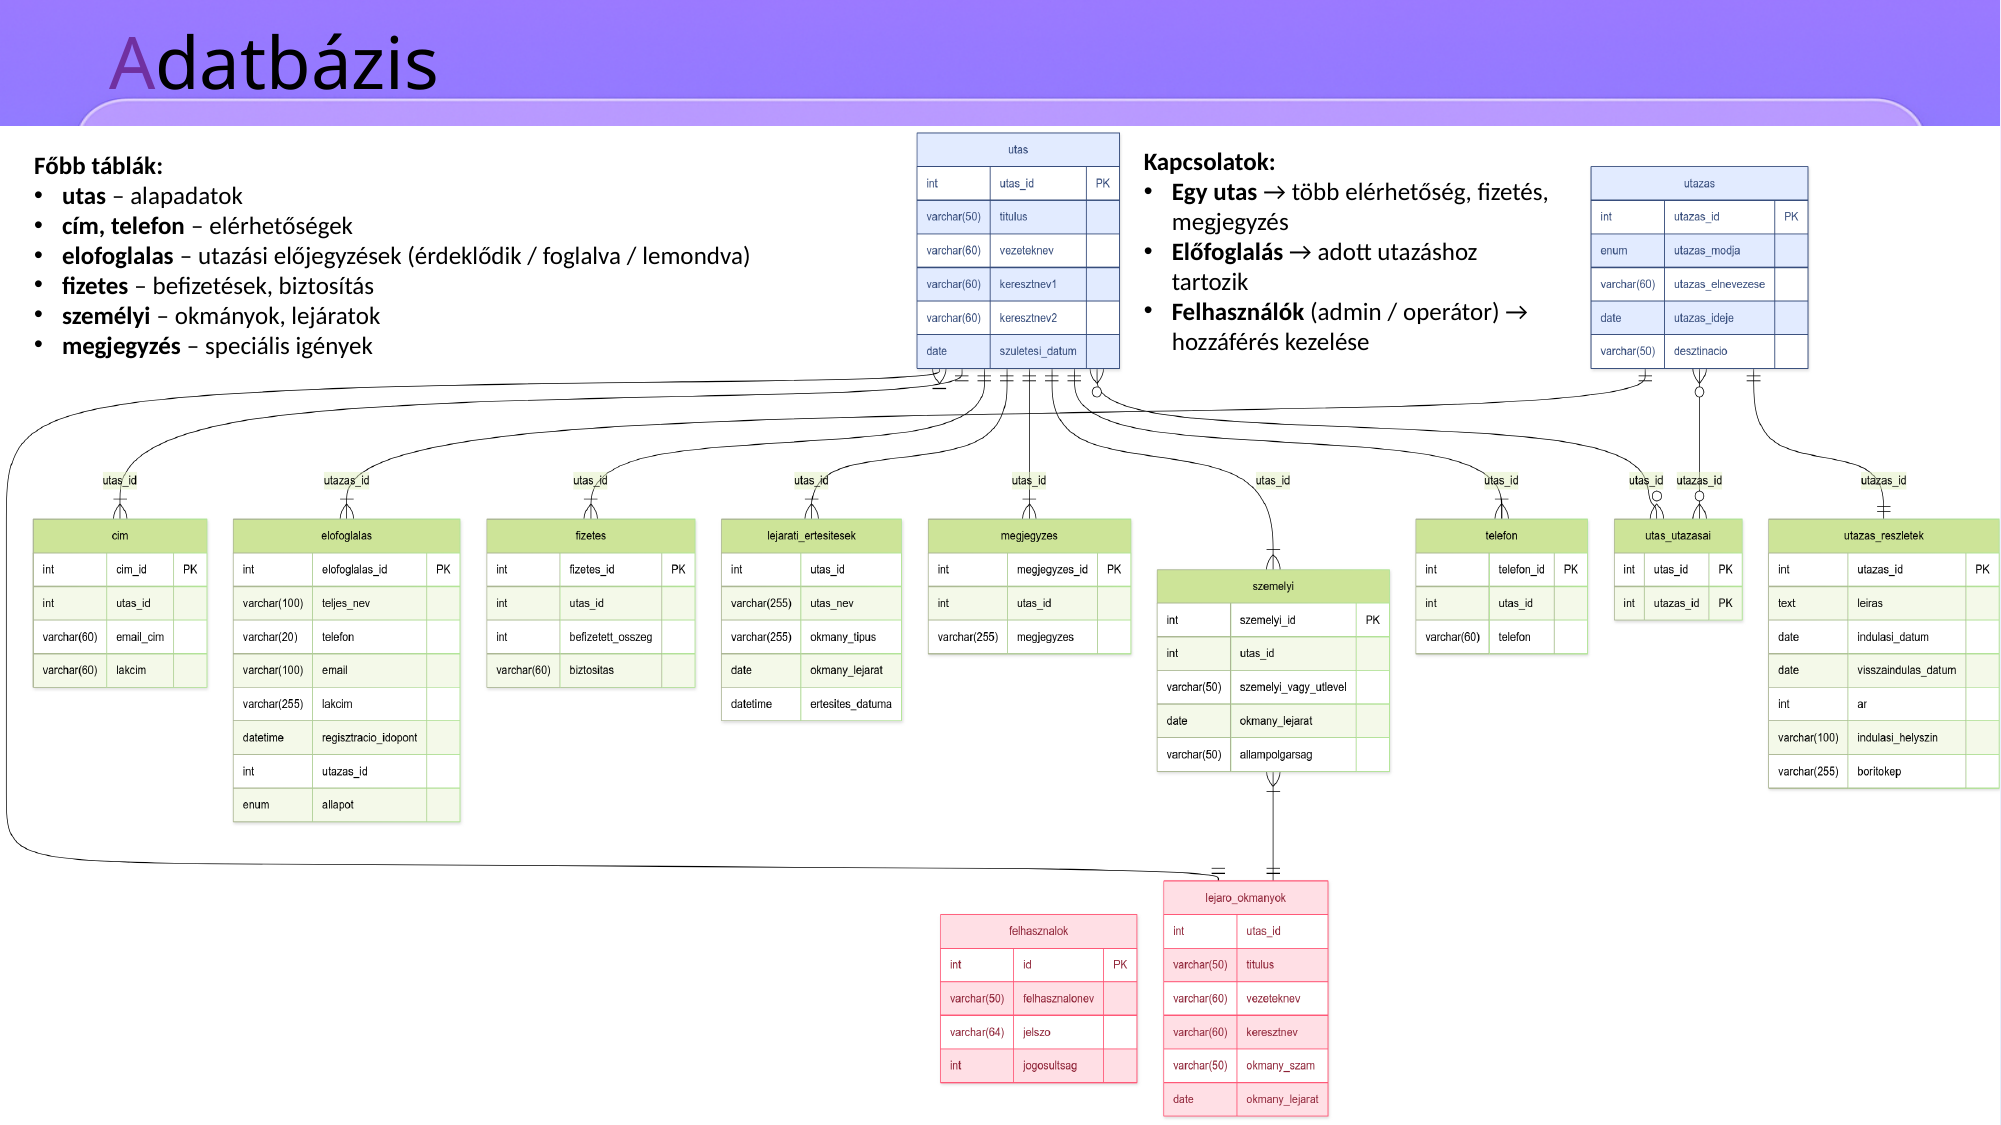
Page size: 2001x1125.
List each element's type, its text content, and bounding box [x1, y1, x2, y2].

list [0, 126, 2000, 1125]
title Adatbázis [94, 19, 1783, 114]
picture [0, 0, 2001, 1125]
